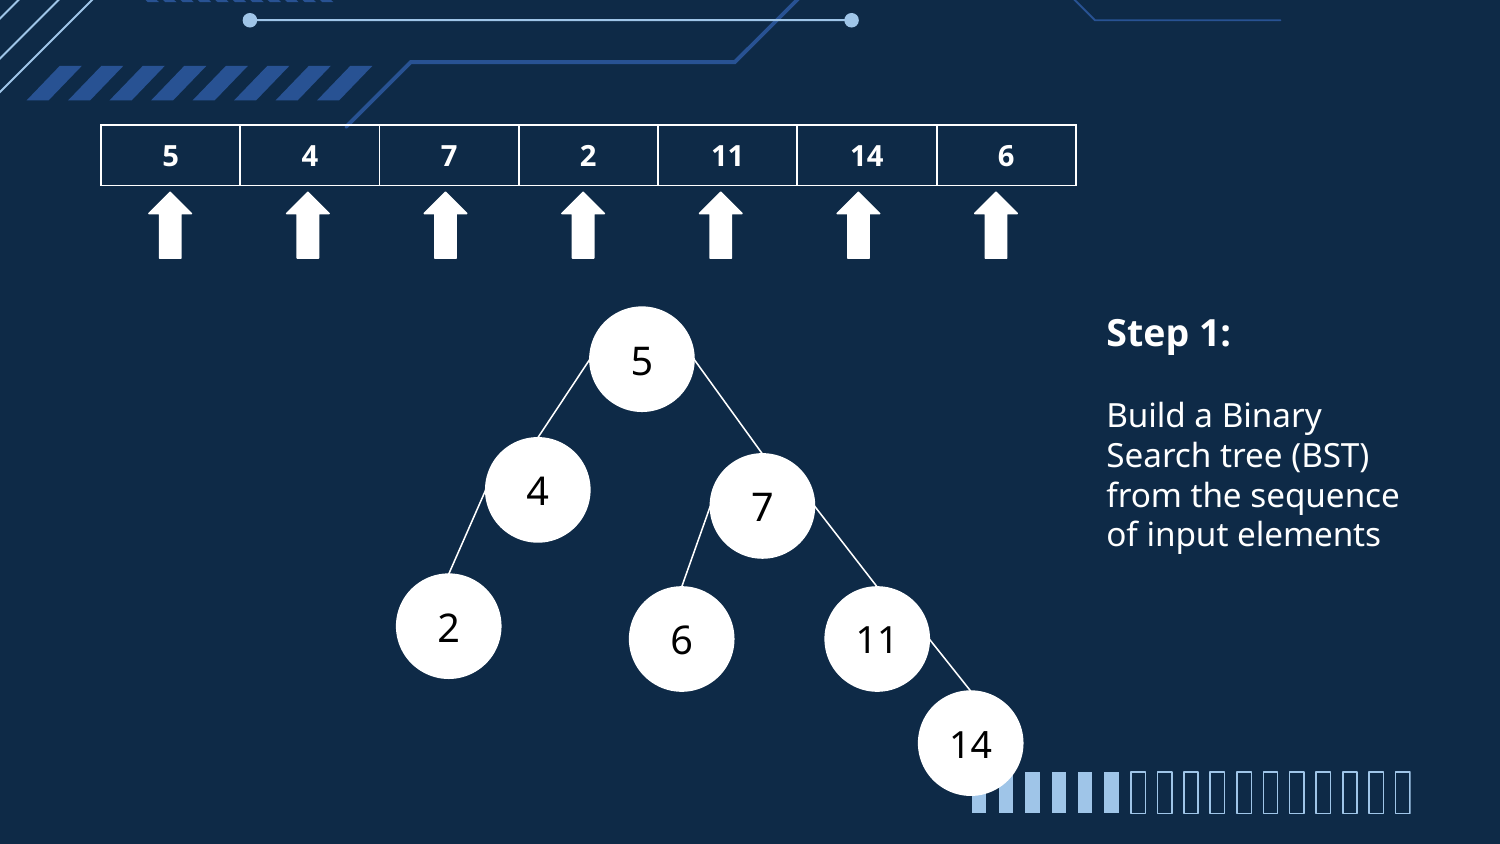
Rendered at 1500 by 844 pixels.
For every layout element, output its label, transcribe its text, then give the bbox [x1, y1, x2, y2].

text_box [693, 358, 815, 559]
table_header 7 [380, 126, 518, 185]
text_box [974, 192, 1018, 259]
text_box 5 [589, 307, 694, 412]
table_header 14 [798, 126, 936, 185]
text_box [918, 638, 1023, 796]
table_header 11 [659, 126, 796, 185]
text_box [396, 489, 501, 679]
table_header 2 [520, 126, 657, 185]
text_box Step 1: Build a Binary Search tree (BST) from the sequence of input elements [1091, 293, 1427, 604]
table_header 5 [102, 126, 239, 185]
table_header 4 [241, 126, 379, 185]
text_box [837, 192, 880, 259]
text_box [561, 192, 605, 259]
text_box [814, 505, 930, 692]
text_box [424, 192, 467, 259]
table_header 6 [938, 126, 1075, 185]
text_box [629, 505, 734, 692]
text_box [148, 192, 192, 259]
text_box [699, 192, 743, 259]
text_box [485, 358, 591, 543]
text_box [286, 192, 330, 259]
